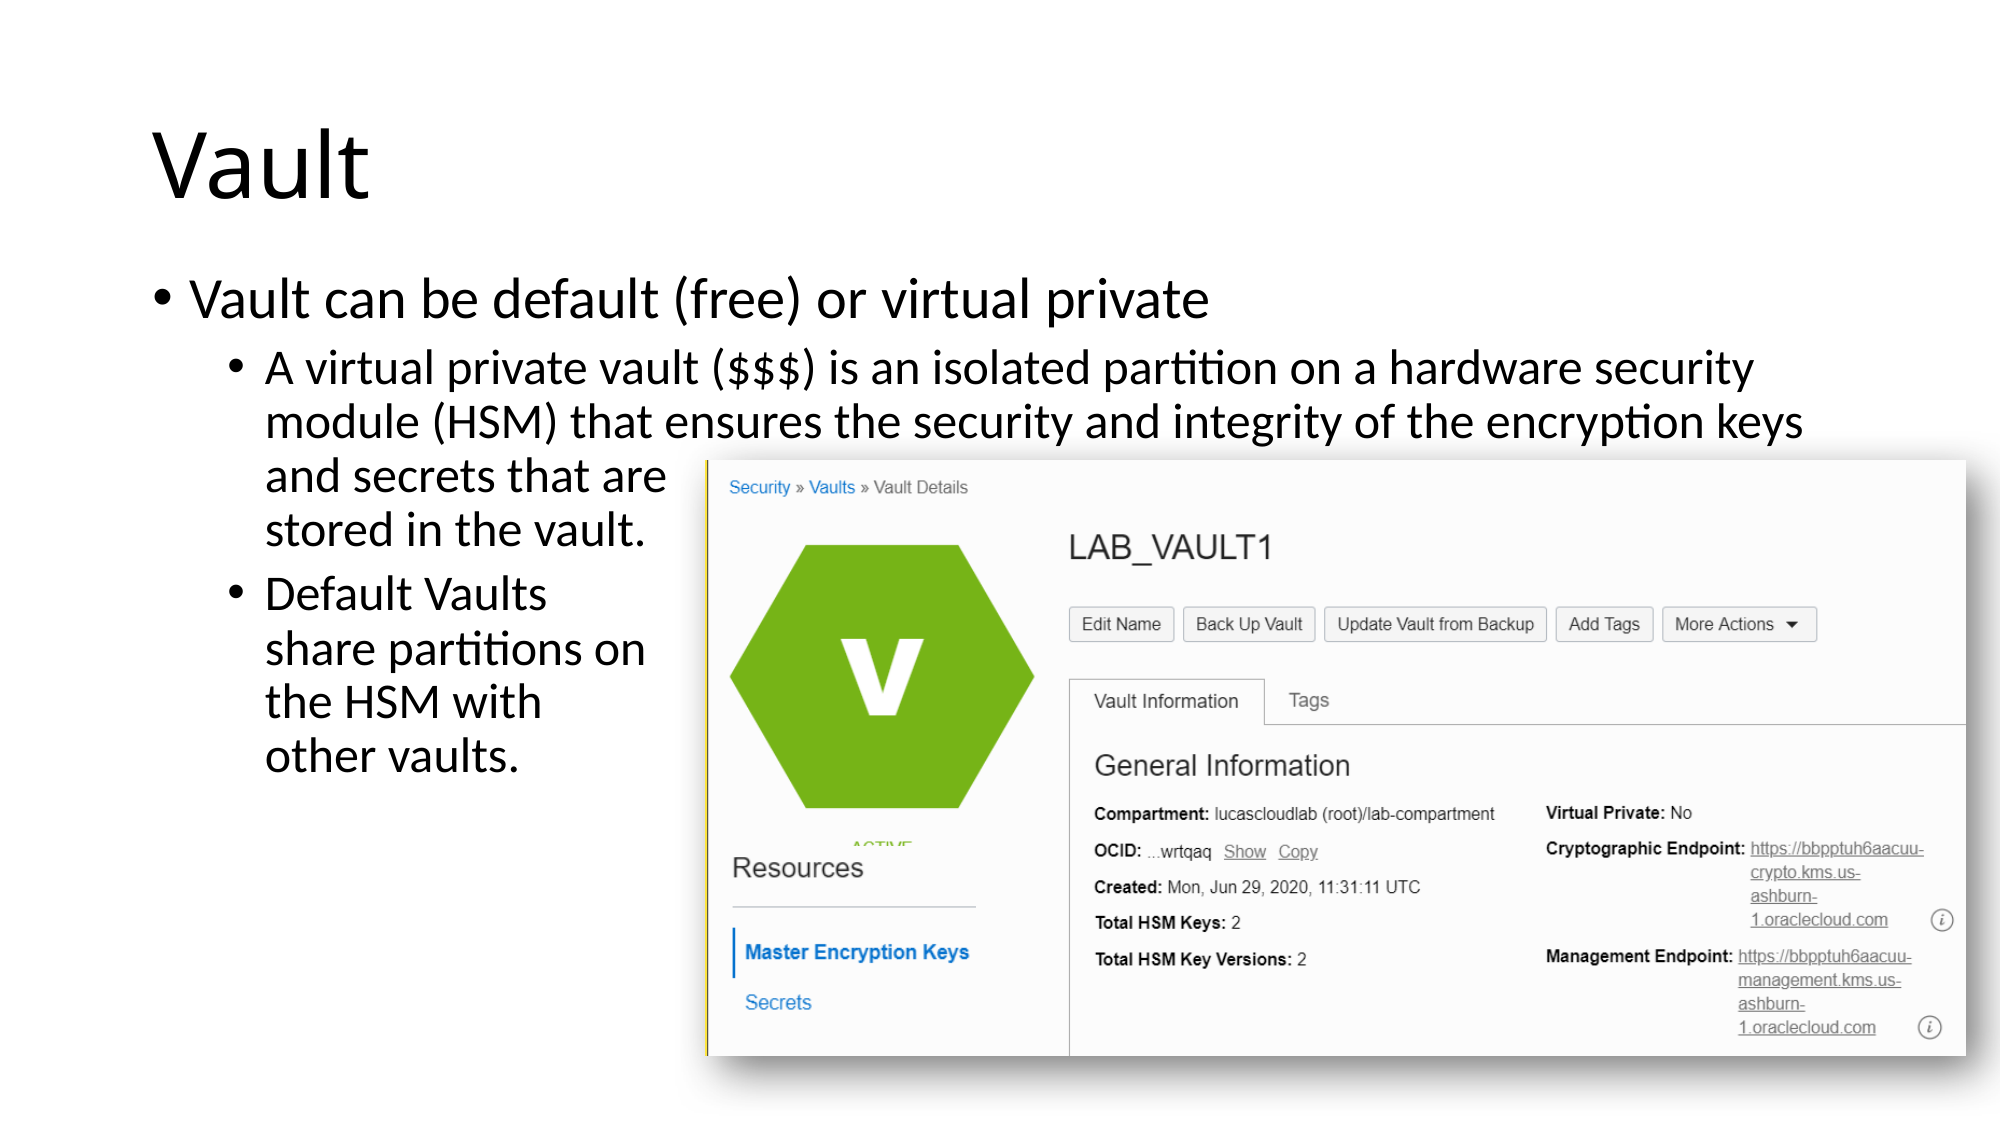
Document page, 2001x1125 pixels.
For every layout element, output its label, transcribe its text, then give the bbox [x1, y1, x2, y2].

picture [705, 460, 1966, 1056]
title Vault [137, 59, 1863, 260]
list Vault can be default (free) or virtual private A virtual private vault ($$$) is an isolated partition on a hardware security module (HSM) that ensures the security and integrity of the encryption keys and secrets that are stored in the vault. Default Vaults share partitions on the HSM with other vaults. [137, 260, 1863, 975]
